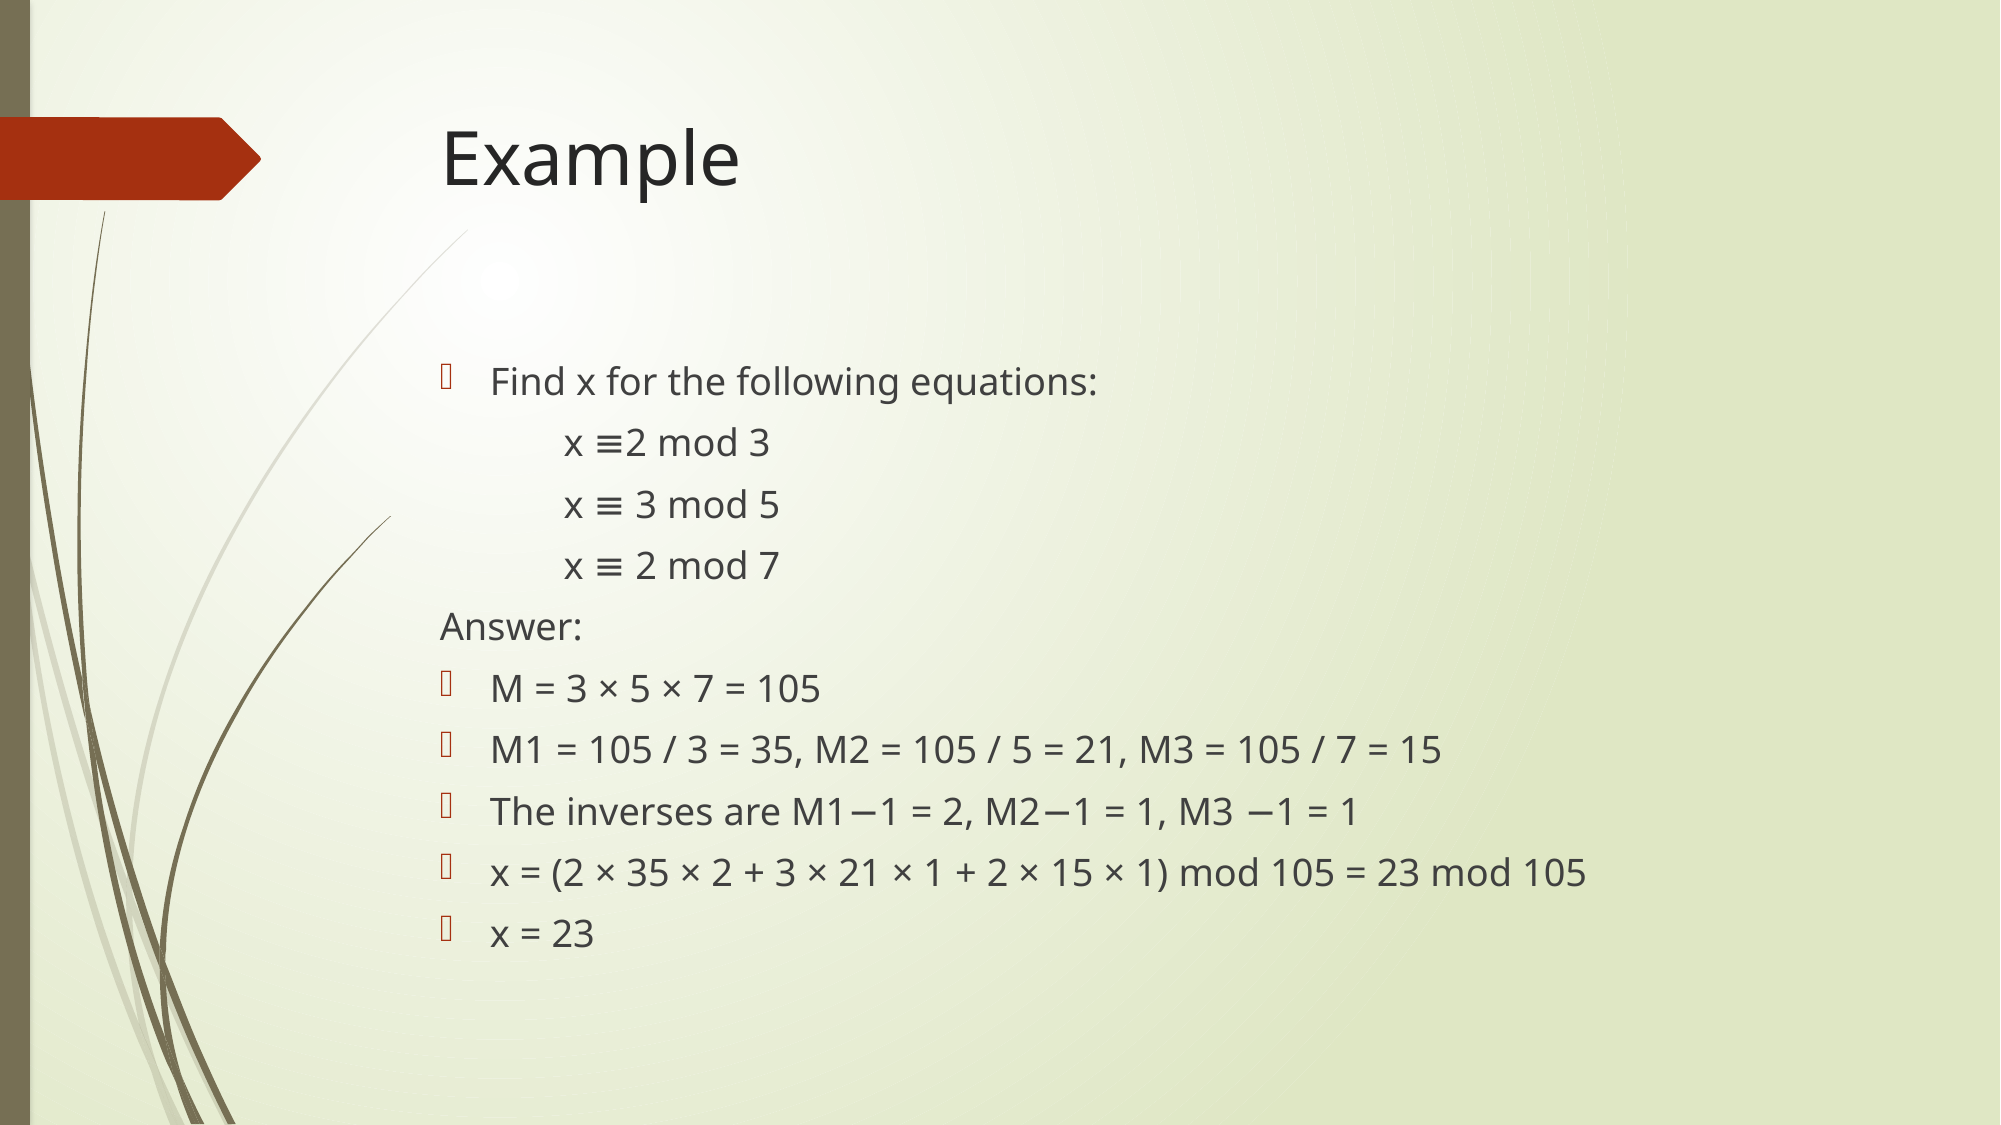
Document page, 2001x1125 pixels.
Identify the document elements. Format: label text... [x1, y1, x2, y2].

list Find x for the following equations: x ≡2 mod 3 x ≡ 3 mod 5 x ≡ 2 mod 7 Answer: M = 3 × 5 × 7 = 105 M1 = 105 / 3 = 35, M2 = 105 / 5 = 21, M3 = 105 / 7 = 15 The inverses are M1−1 = 2, M2−1 = 1, M3 −1 = 1 x = (2 × 35 × 2 + 3 × 21 × 1 + 2 × 15 × 1) mod 105 = 23 mod 105 x = 23 [424, 350, 1888, 970]
title Example [425, 102, 1888, 313]
